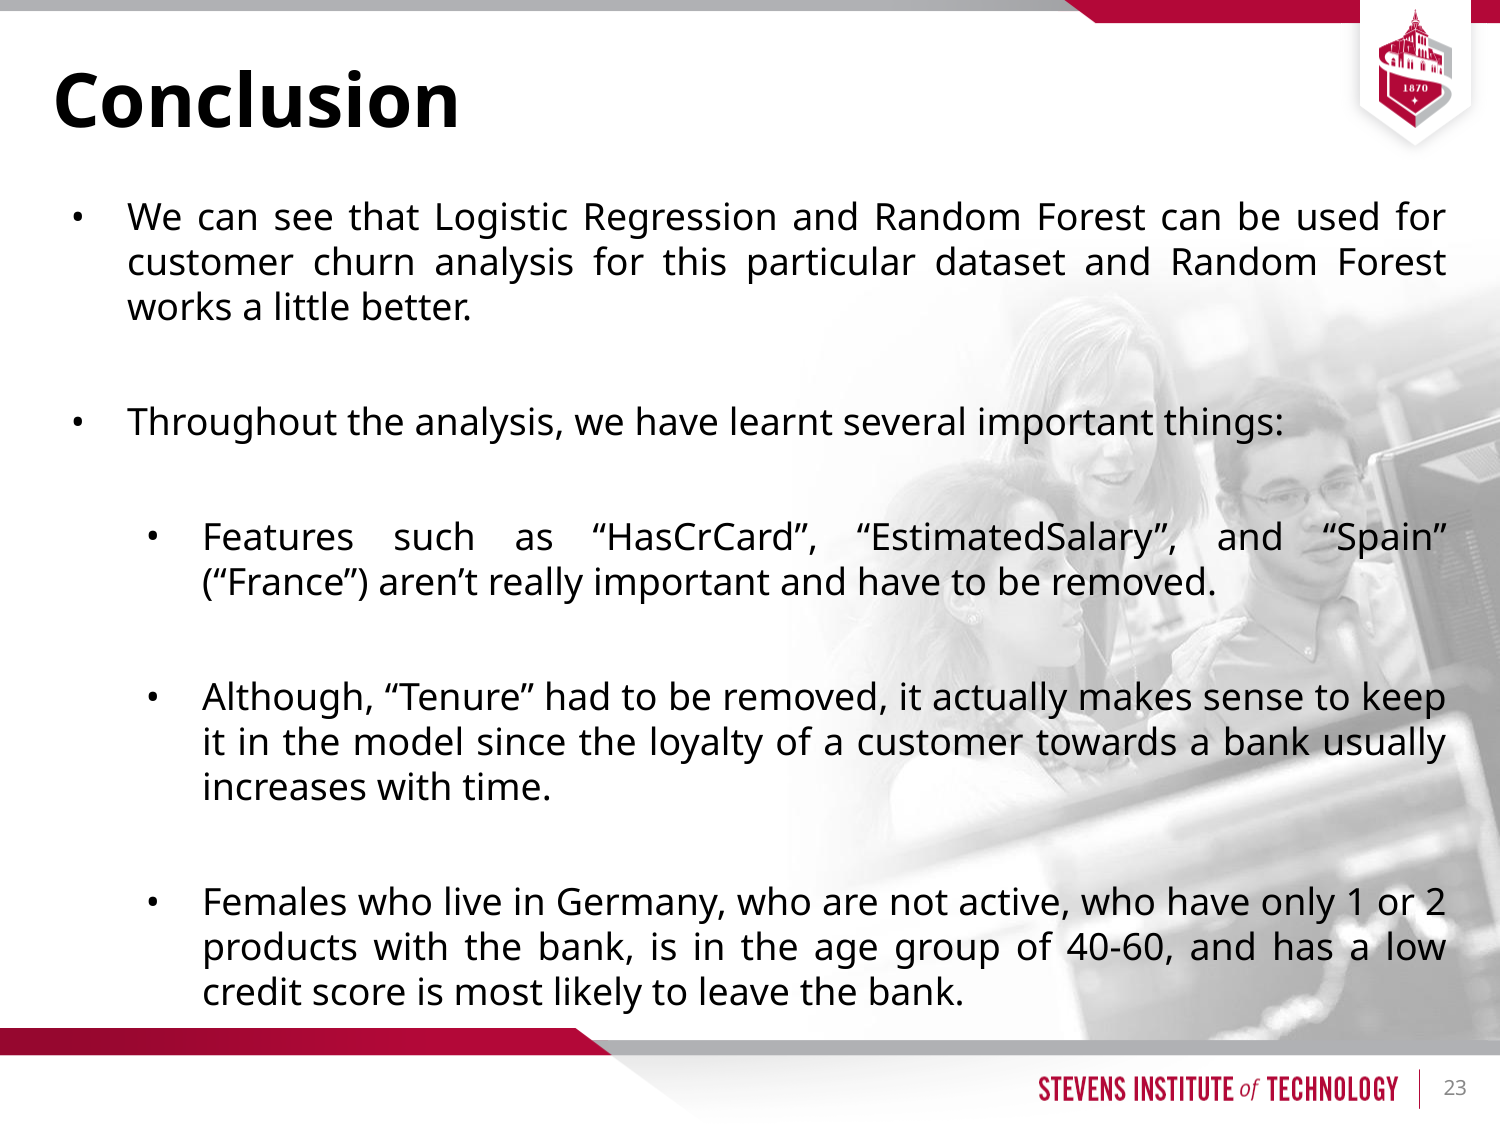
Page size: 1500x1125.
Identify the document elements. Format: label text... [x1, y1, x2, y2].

list We can see that Logistic Regression and Random Forest can be used for customer churn analysis for this particular dataset and Random Forest works a little better. Throughout the analysis, we have learnt several important things: Features such as “HasCrCard”, “EstimatedSalary”, and “Spain” (“France”) aren’t really important and have to be removed. Although, “Tenure” had to be removed, it actually makes sense to keep it in the model since the loyalty of a customer towards a bank usually increases with time. Females who live in Germany, who are not active, who have only 1 or 2 products with the bank, is in the age group of 40-60, and has a low credit score is most likely to leave the bank. [37, 185, 1463, 1021]
picture [0, 0, 1500, 1125]
slide_number ‹#› [1428, 1071, 1490, 1108]
title Conclusion [37, 45, 1338, 169]
